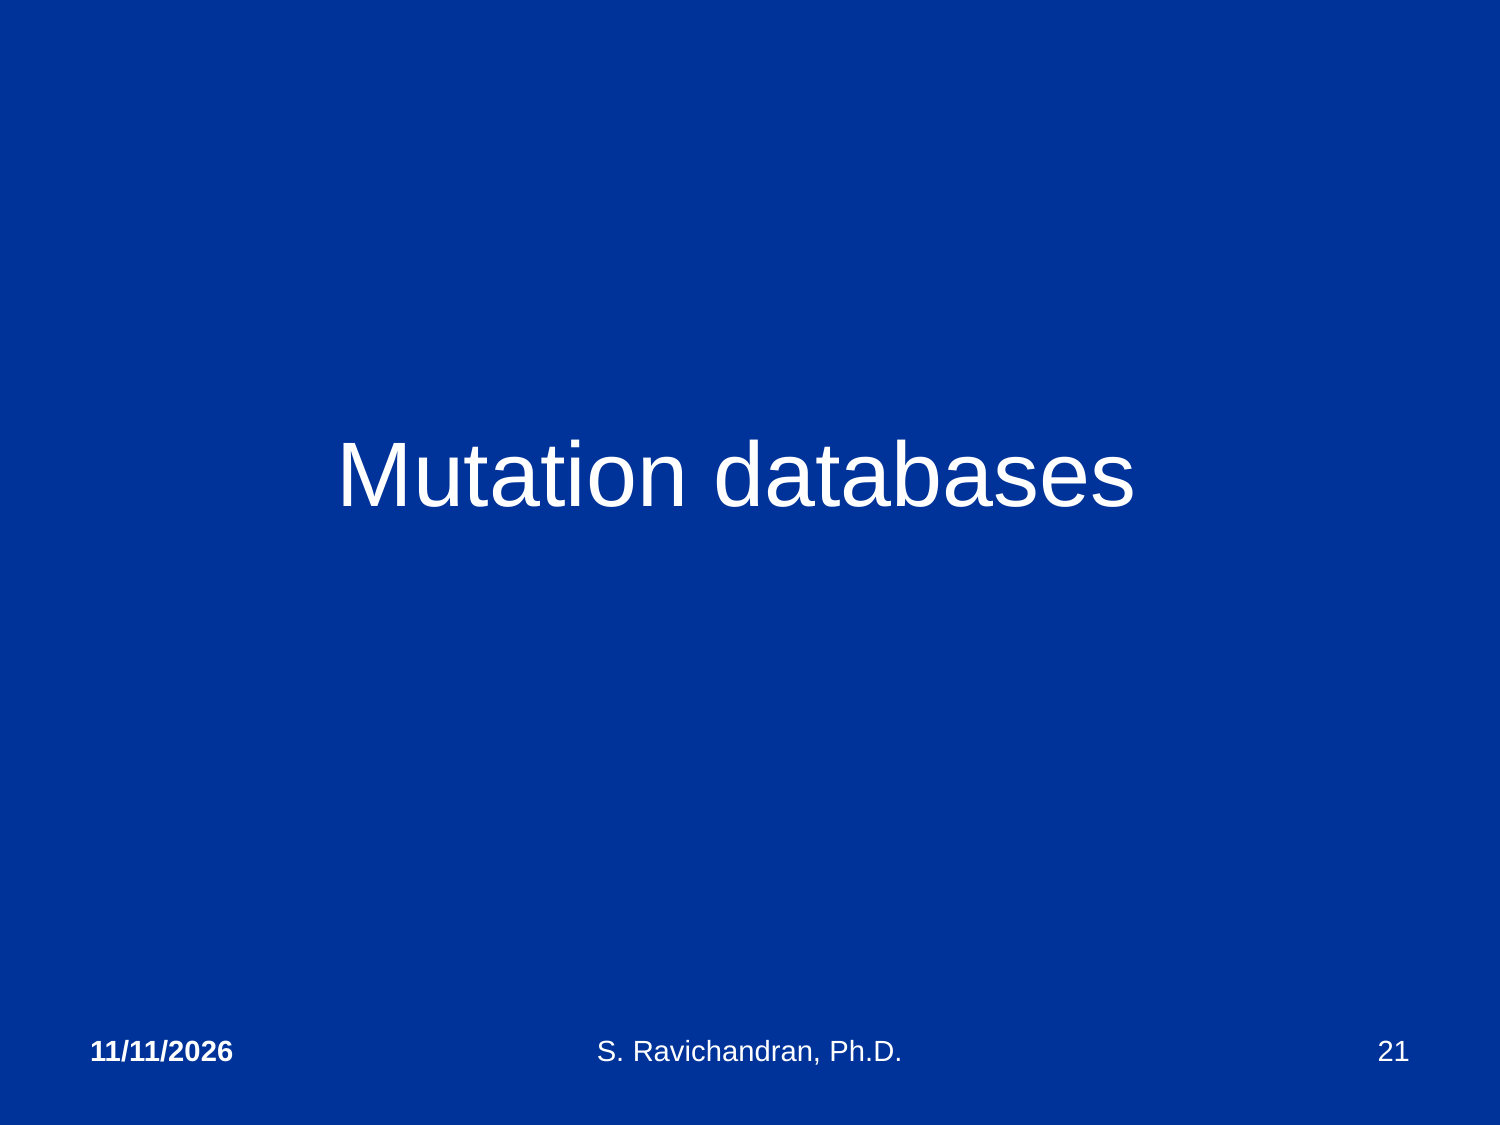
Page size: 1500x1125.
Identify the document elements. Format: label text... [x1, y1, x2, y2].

slide_number 21 [1074, 1024, 1426, 1103]
footer S. Ravichandran, Ph.D. [512, 1024, 988, 1103]
title Mutation databases [112, 349, 1388, 591]
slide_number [74, 1024, 426, 1103]
